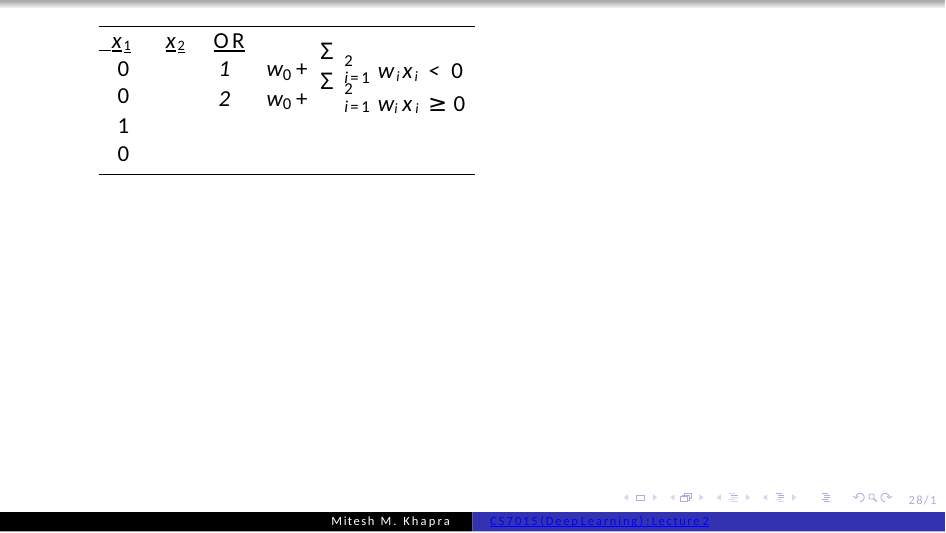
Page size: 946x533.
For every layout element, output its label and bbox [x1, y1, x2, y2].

text_box [93, 21, 482, 166]
picture [0, 0, 945, 8]
text_box [0, 511, 946, 532]
text_box [906, 493, 942, 508]
